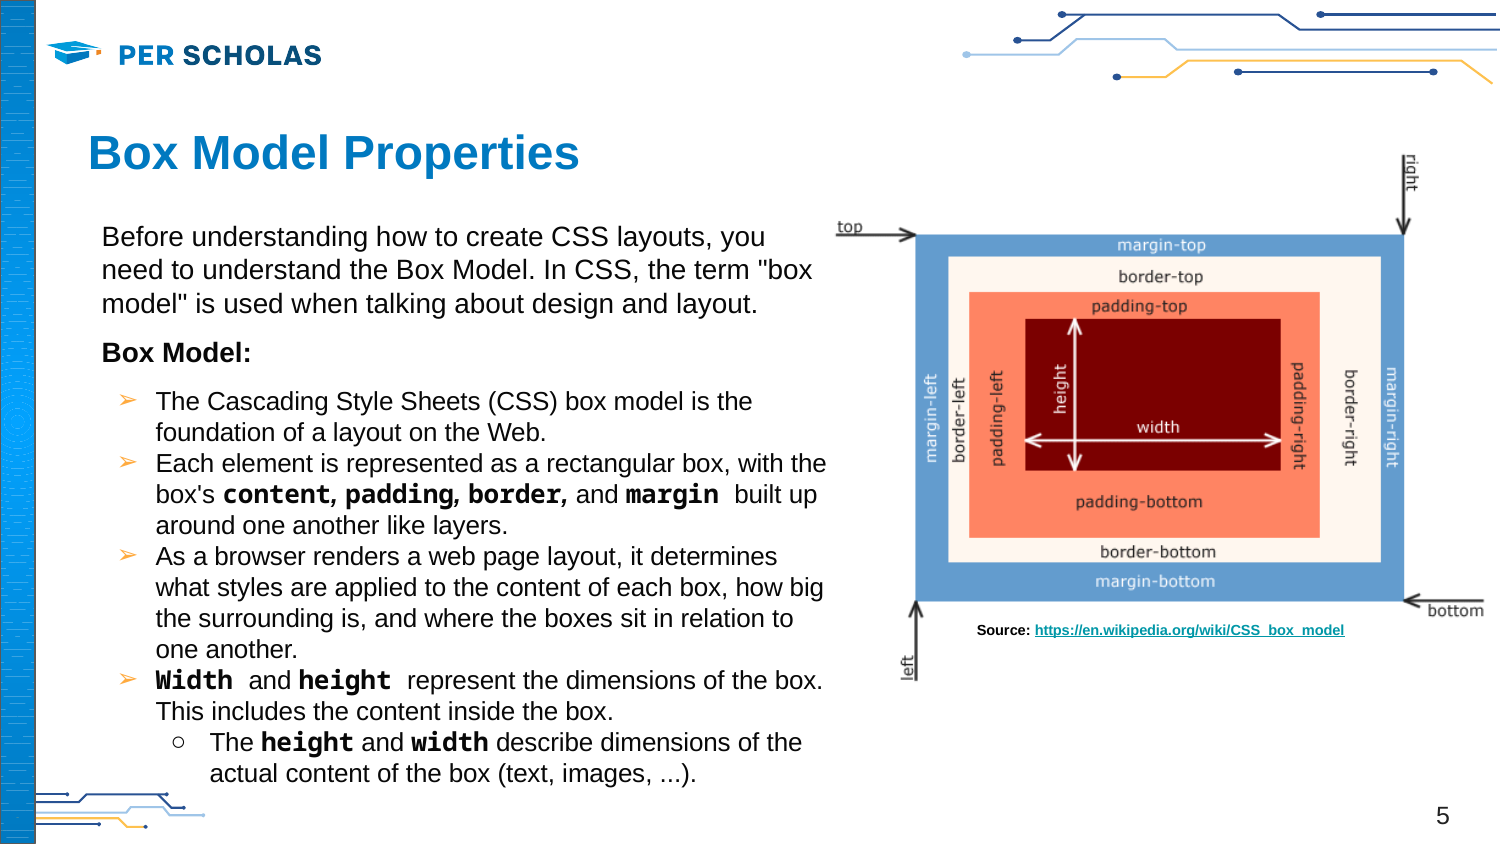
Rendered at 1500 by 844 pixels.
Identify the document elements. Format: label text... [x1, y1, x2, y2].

title Box Model Properties [76, 106, 1409, 194]
picture [829, 148, 1491, 686]
picture [36, 17, 339, 83]
slide_number ‹#› [1395, 768, 1491, 836]
list Before understanding how to create CSS layouts, you need to understand the Box Model. In CSS, the term "box model" is used when talking about design and layout. Box Model: The Cascading Style Sheets (CSS) box model is the foundation of a layout on the Web. Each element is represented as a rectangular box, with the box's content, padding, border, and margin built up around one another like layers. As a browser renders a web page layout, it determines what styles are applied to the content of each box, how big the surrounding is, and where the boxes sit in relation to one another. Width and height represent the dimensions of the box. This includes the content inside the box. The height and width describe dimensions of the actual content of the box (text, images, ...). [90, 206, 840, 807]
